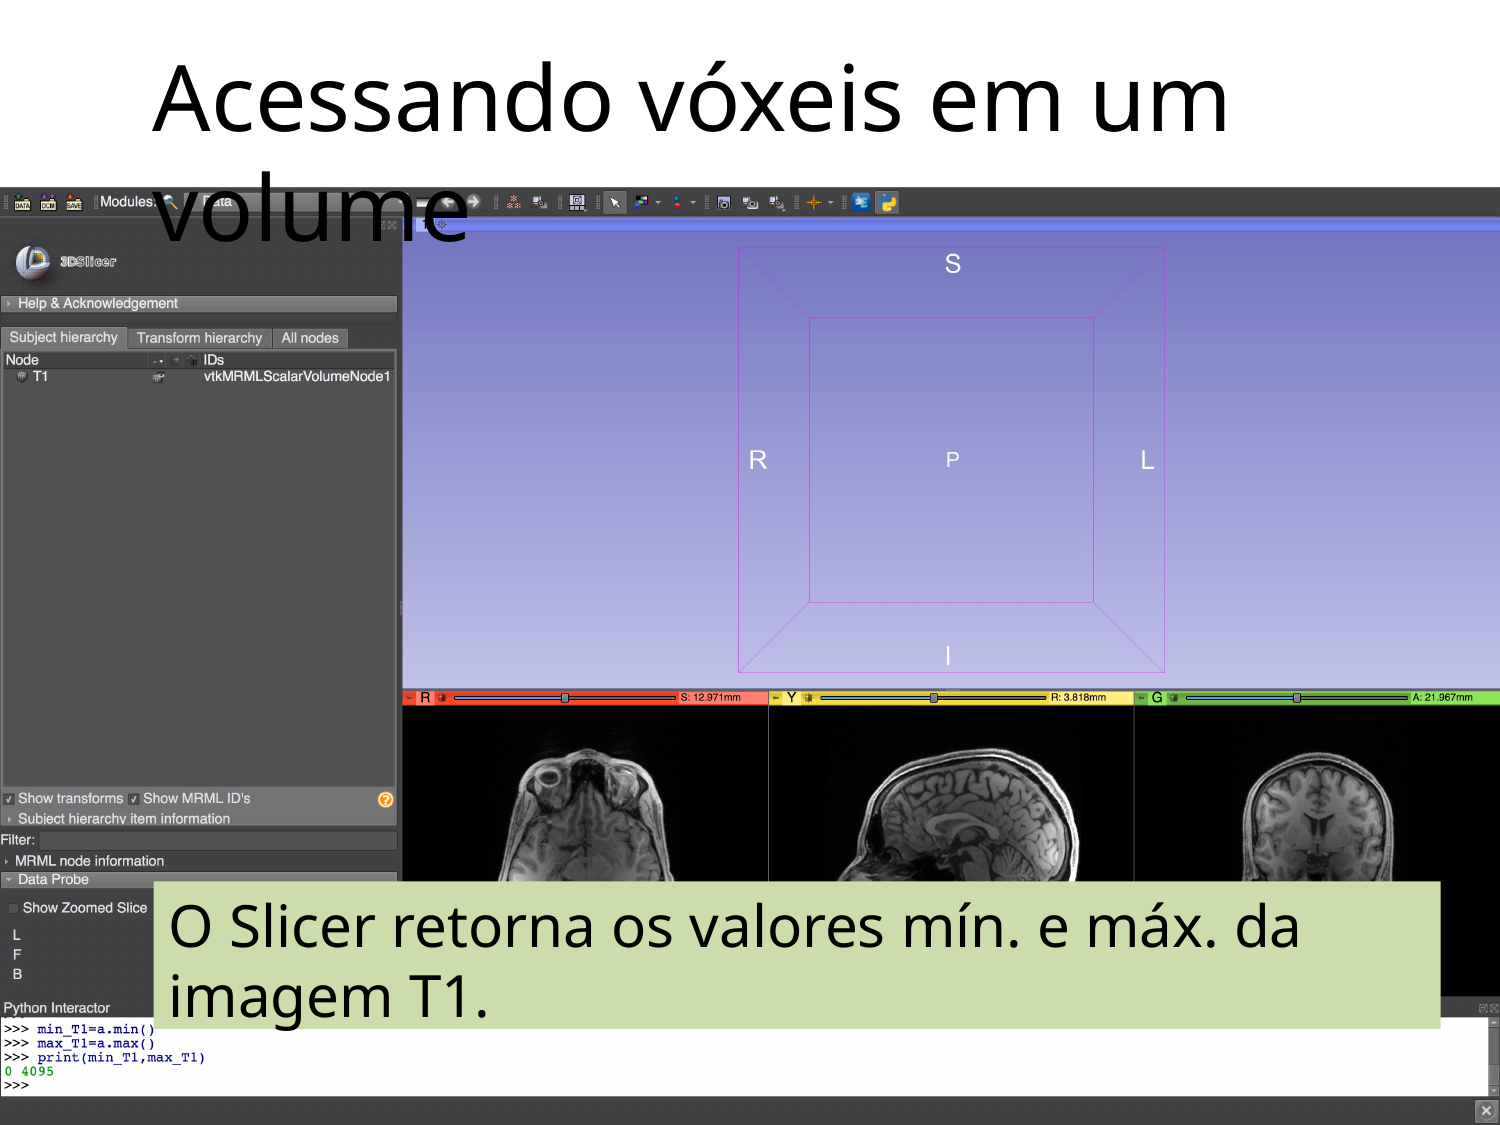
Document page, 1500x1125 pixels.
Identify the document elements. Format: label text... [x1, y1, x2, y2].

title Acessando vóxeis em um volume [125, 0, 1375, 185]
picture [0, 187, 1500, 1125]
